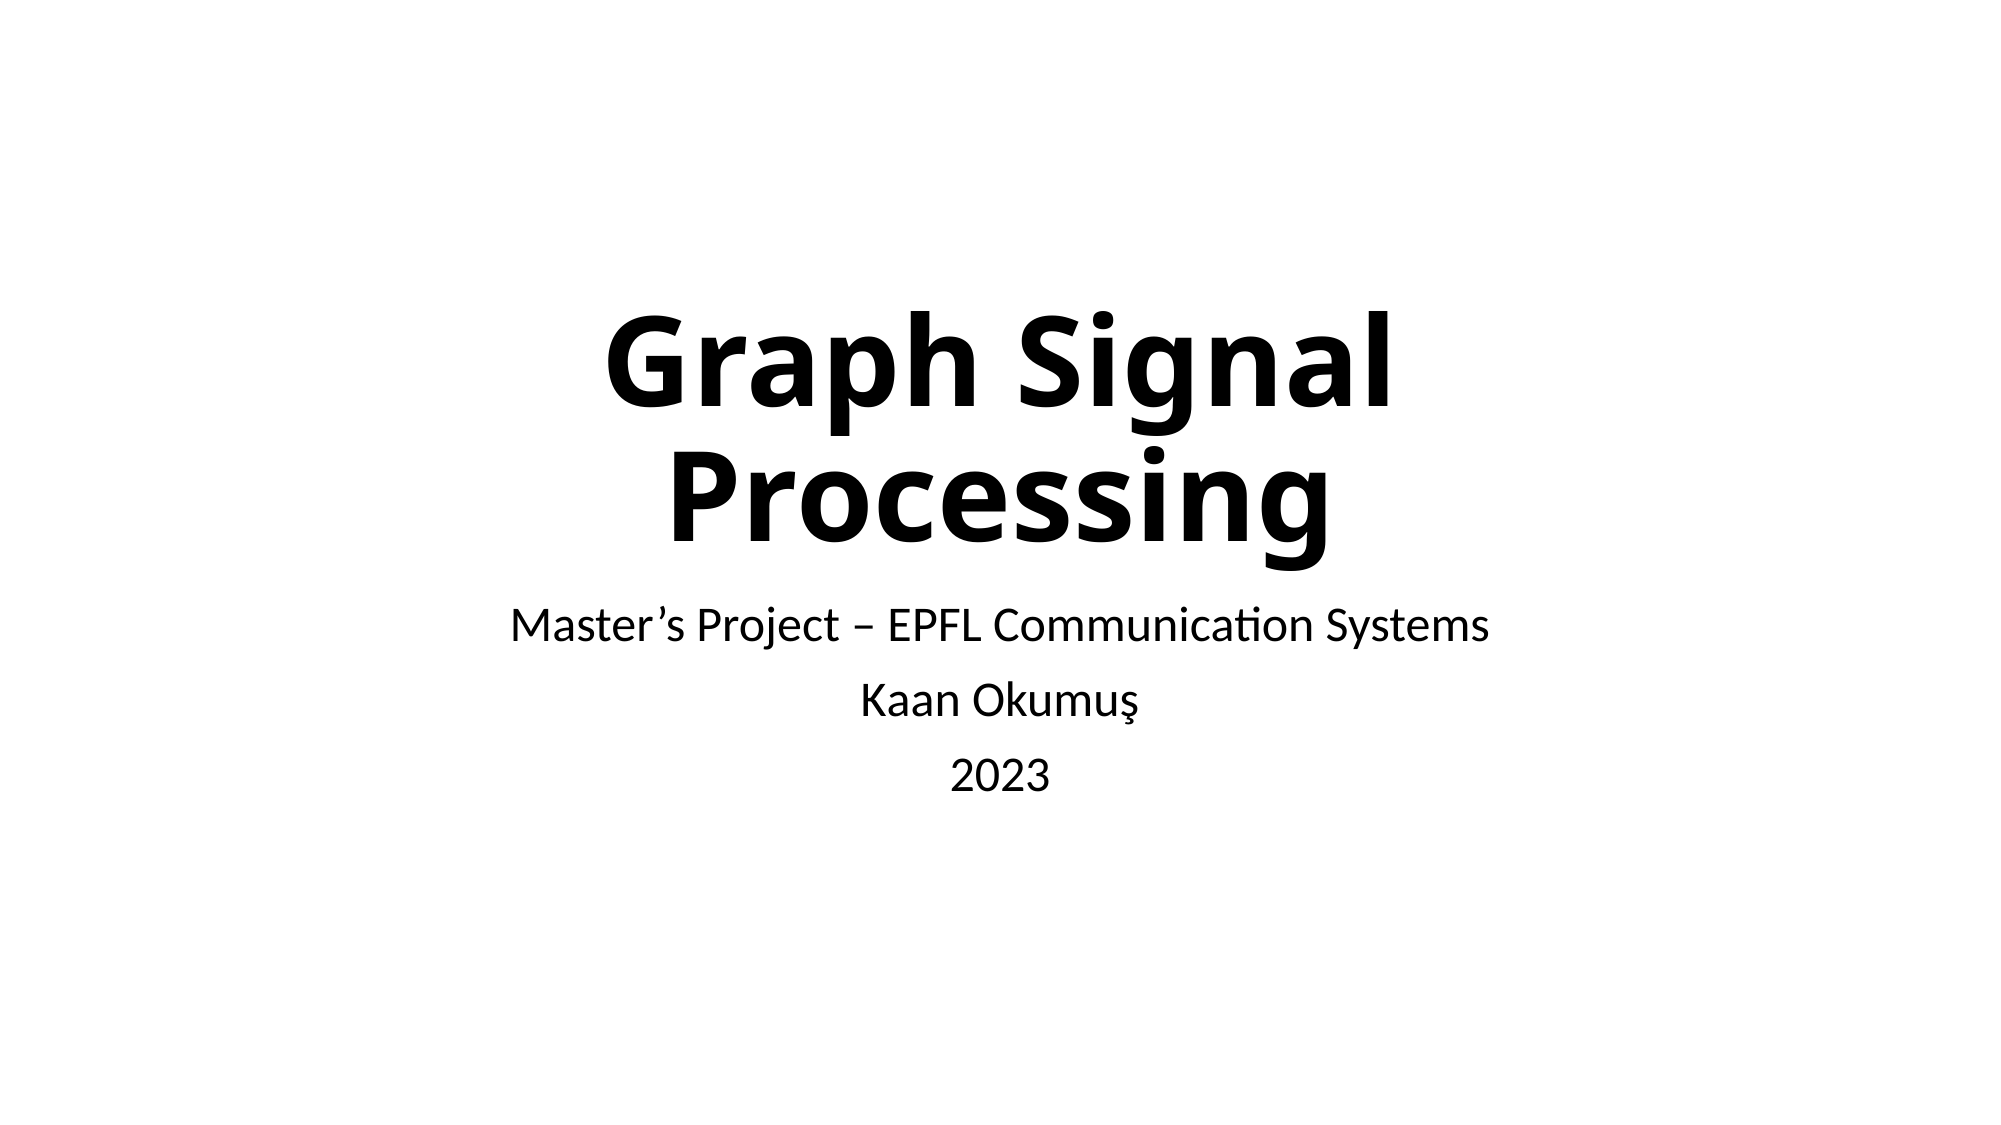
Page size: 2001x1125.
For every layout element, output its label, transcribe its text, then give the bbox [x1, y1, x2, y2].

title Graph Signal Processing [249, 184, 1750, 576]
subtitle Master’s Project – EPFL Communication Systems Kaan Okumuş 2023 [249, 590, 1750, 863]
